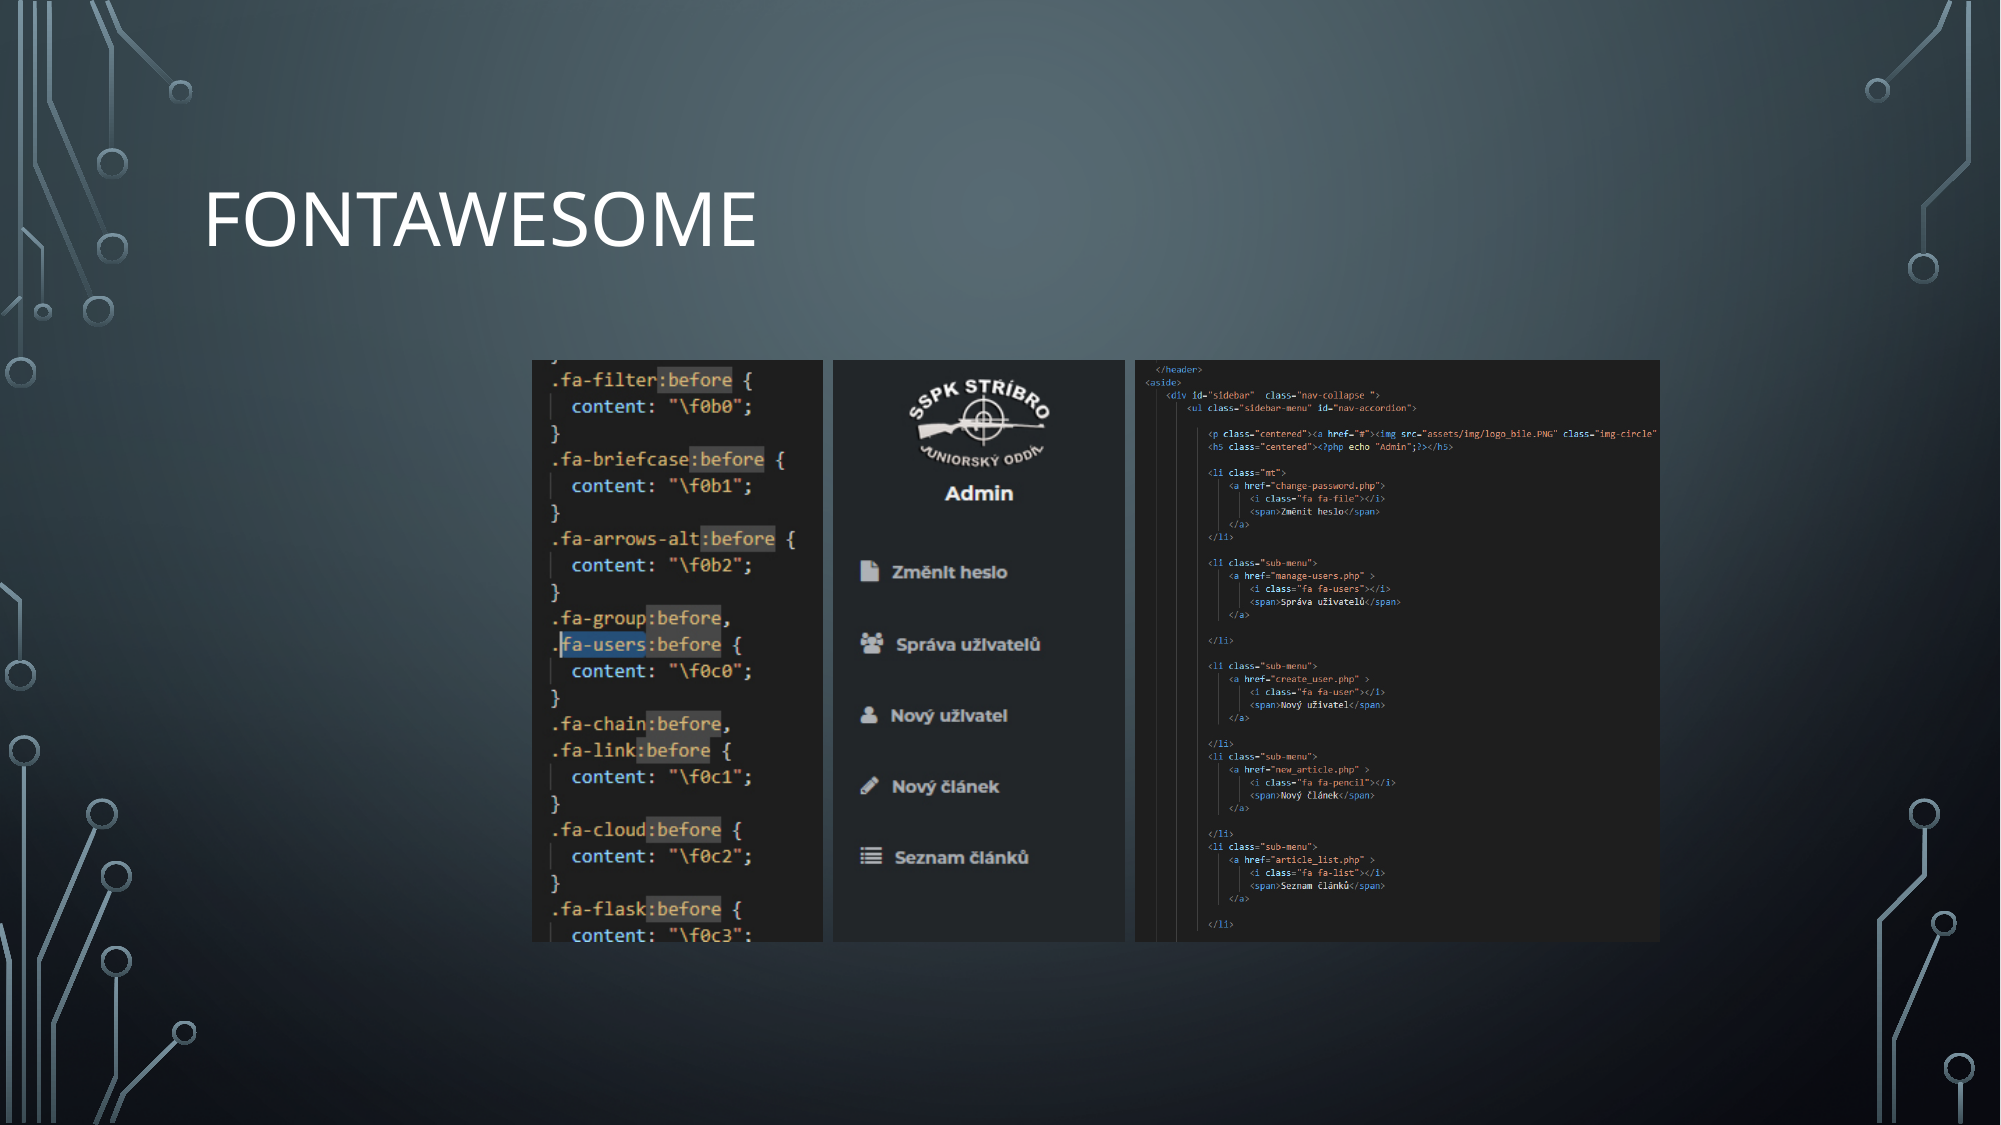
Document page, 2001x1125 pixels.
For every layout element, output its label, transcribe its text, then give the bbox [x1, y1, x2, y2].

picture [833, 360, 1125, 942]
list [1135, 360, 1660, 942]
title fontawesome [187, 101, 1813, 344]
picture [532, 360, 823, 942]
